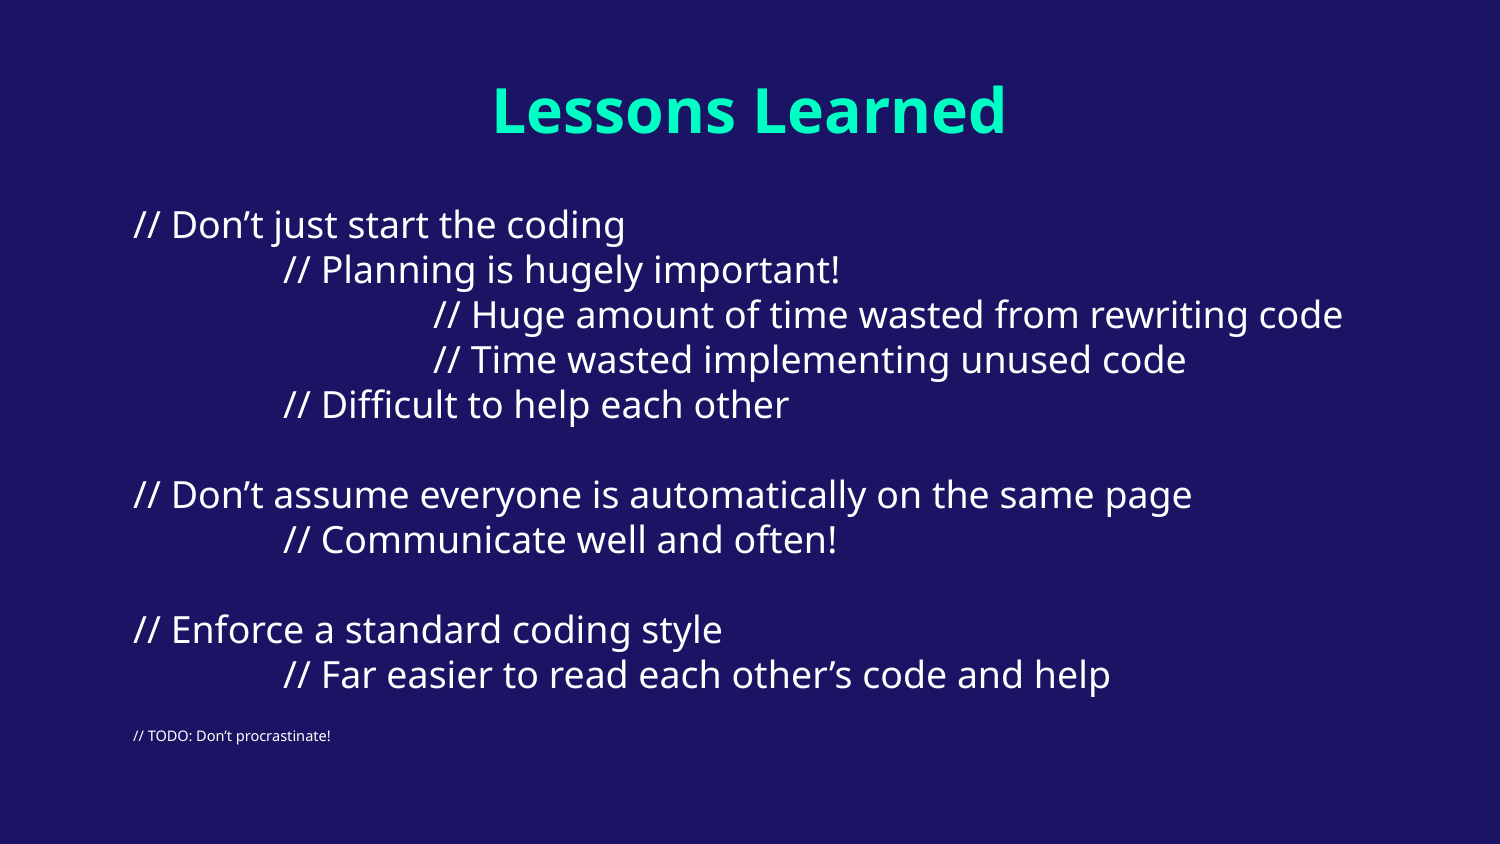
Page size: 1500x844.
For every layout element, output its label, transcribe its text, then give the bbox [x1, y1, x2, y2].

subtitle // Don’t just start the coding // Planning is hugely important! // Huge amount of time wasted from rewriting code // Time wasted implementing unused code // Difficult to help each other // Don’t assume everyone is automatically on the same page // Communicate well and often! // Enforce a standard coding style // Far easier to read each other’s code and help [118, 185, 1382, 667]
text_box // TODO: Don’t procrastinate! [118, 712, 958, 755]
title Lessons Learned [209, 56, 1291, 166]
